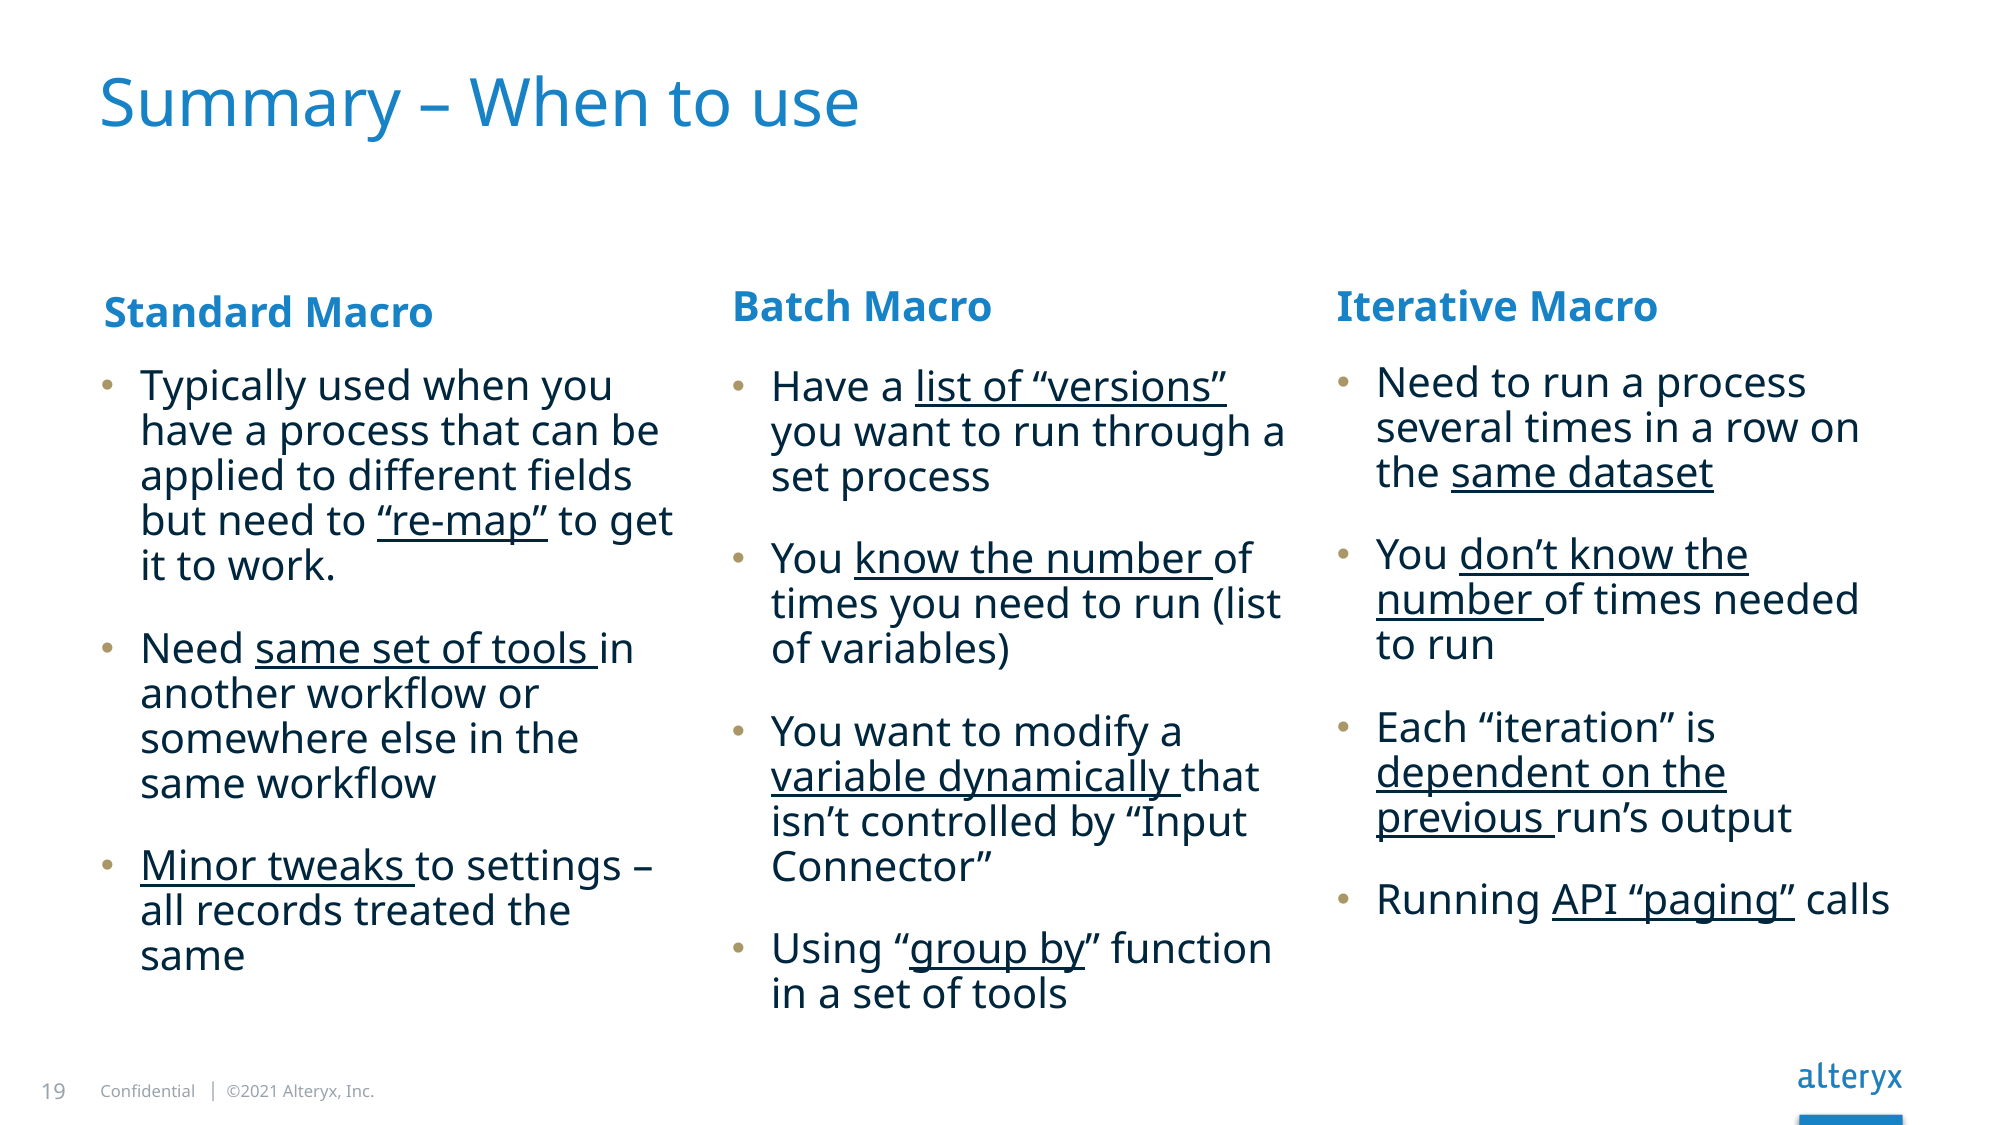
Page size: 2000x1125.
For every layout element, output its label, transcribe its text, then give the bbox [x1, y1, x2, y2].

text_box Have a list of “versions” you want to run through a set process You know the number of times you need to run (list of variables) You want to modify a variable dynamically that isn’t controlled by “Input Connector” Using “group by” function in a set of tools [731, 365, 1291, 1036]
list Typically used when you have a process that can be applied to different fields but need to “re-map” to get it to work. Need same set of tools in another workflow or somewhere else in the same workflow Minor tweaks to settings – all records treated the same [100, 364, 686, 1002]
text_box Iterative Macro [1336, 285, 1896, 348]
subtitle Standard Macro [103, 285, 689, 348]
list Batch Macro [731, 285, 1291, 348]
picture [1798, 1062, 1902, 1095]
title Summary – When to use [99, 0, 1826, 141]
list Need to run a process several times in a row on the same dataset You don’t know the number of times needed to run Each “iteration” is dependent on the previous run’s output Running API “paging” calls [1336, 361, 1896, 999]
